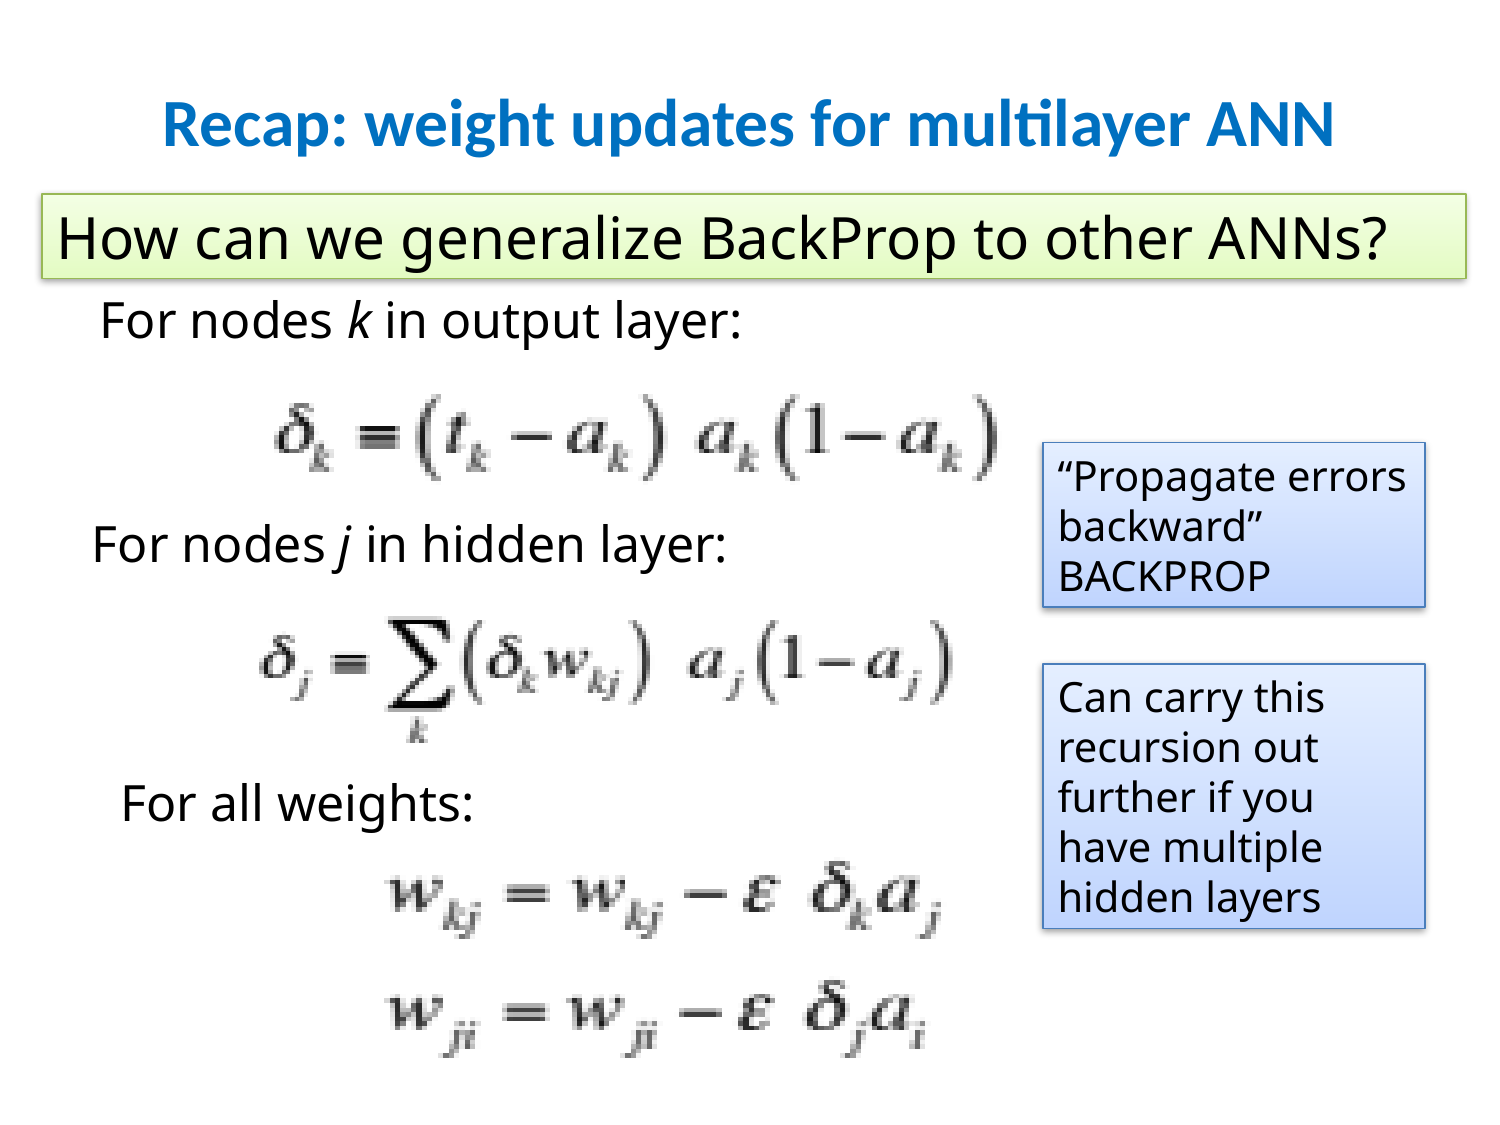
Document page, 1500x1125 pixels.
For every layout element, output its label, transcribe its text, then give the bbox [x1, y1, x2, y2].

text_box How can we generalize BackProp to other ANNs? [41, 193, 1467, 279]
text_box For all weights: [105, 764, 490, 839]
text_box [373, 839, 953, 1064]
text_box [251, 605, 953, 748]
title Recap: weight updates for multilayer ANN [75, 45, 1425, 191]
text_box “Propagate errors backward” BACKPROP [1042, 442, 1426, 608]
text_box Can carry this recursion out further if you have multiple hidden layers [1042, 663, 1426, 929]
text_box For nodes k in output layer: [85, 287, 758, 357]
text_box For nodes j in hidden layer: [77, 504, 744, 580]
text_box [264, 380, 1003, 487]
